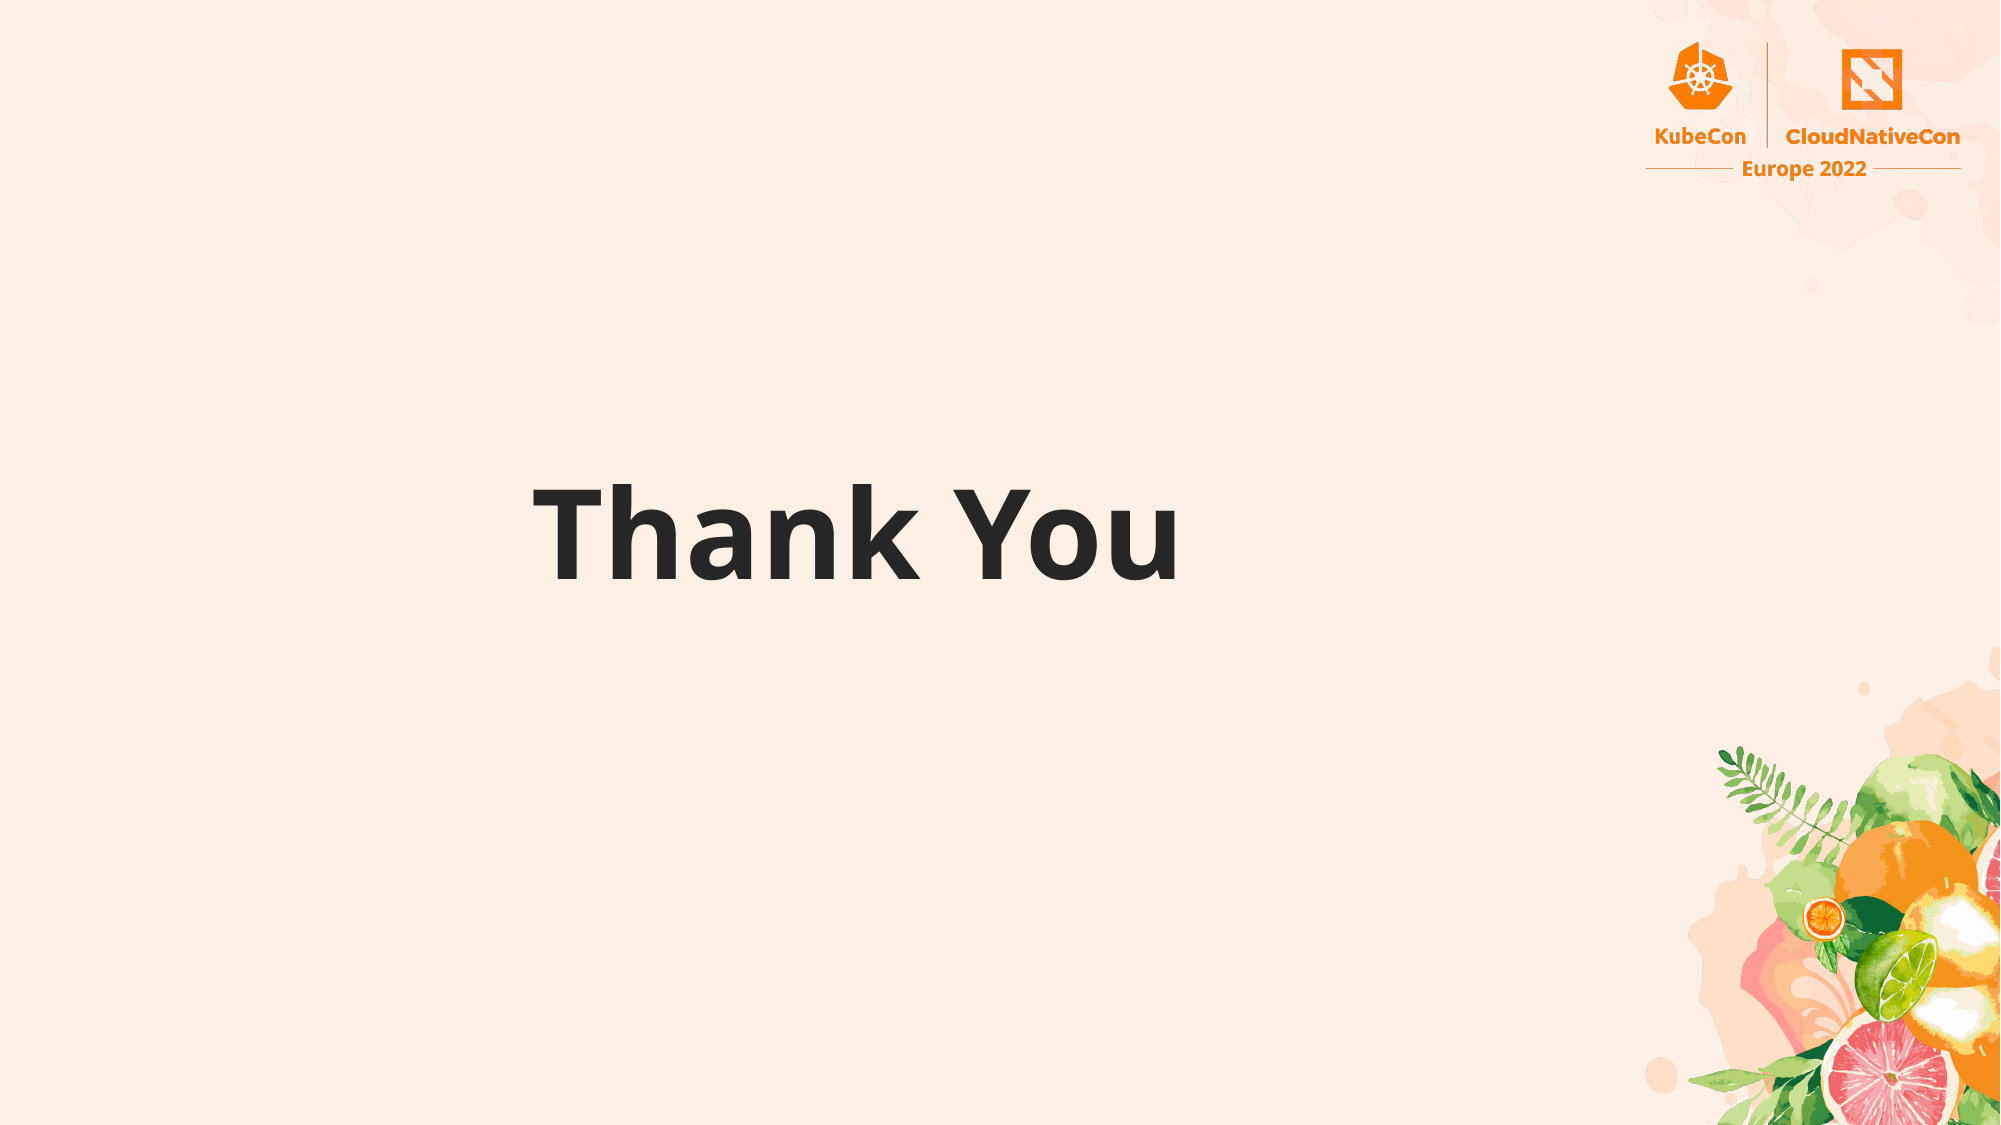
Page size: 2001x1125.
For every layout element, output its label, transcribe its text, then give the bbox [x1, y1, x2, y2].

picture [0, 0, 2000, 1125]
text_box Thank You [516, 446, 2000, 612]
